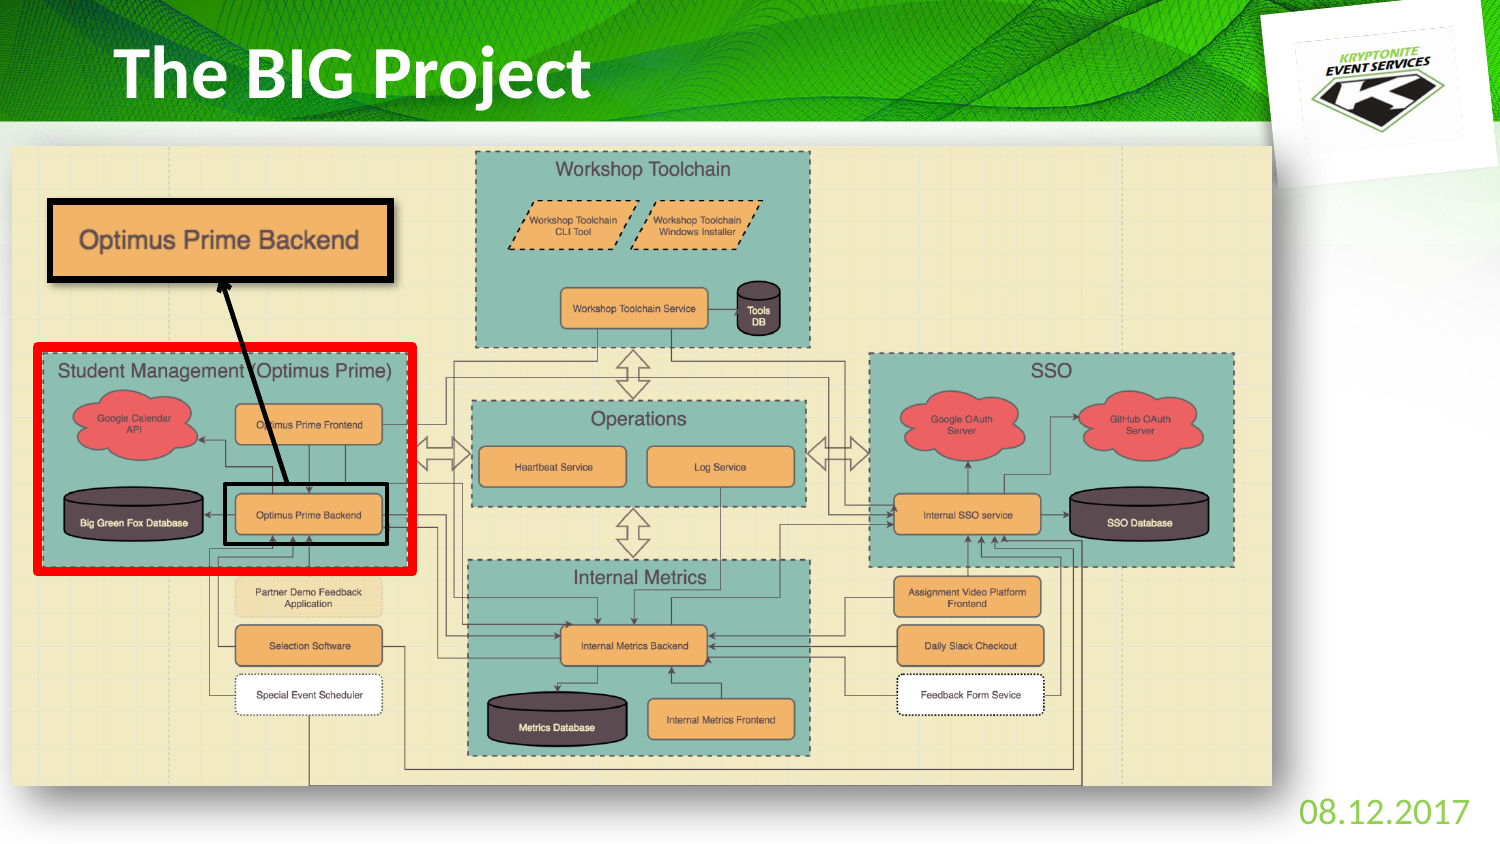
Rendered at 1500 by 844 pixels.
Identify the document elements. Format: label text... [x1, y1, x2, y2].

title The BIG Project [98, 5, 1258, 130]
picture [1295, 27, 1463, 154]
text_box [220, 276, 288, 485]
text_box 08.12.2017 [1284, 779, 1497, 840]
picture [0, 0, 1500, 844]
